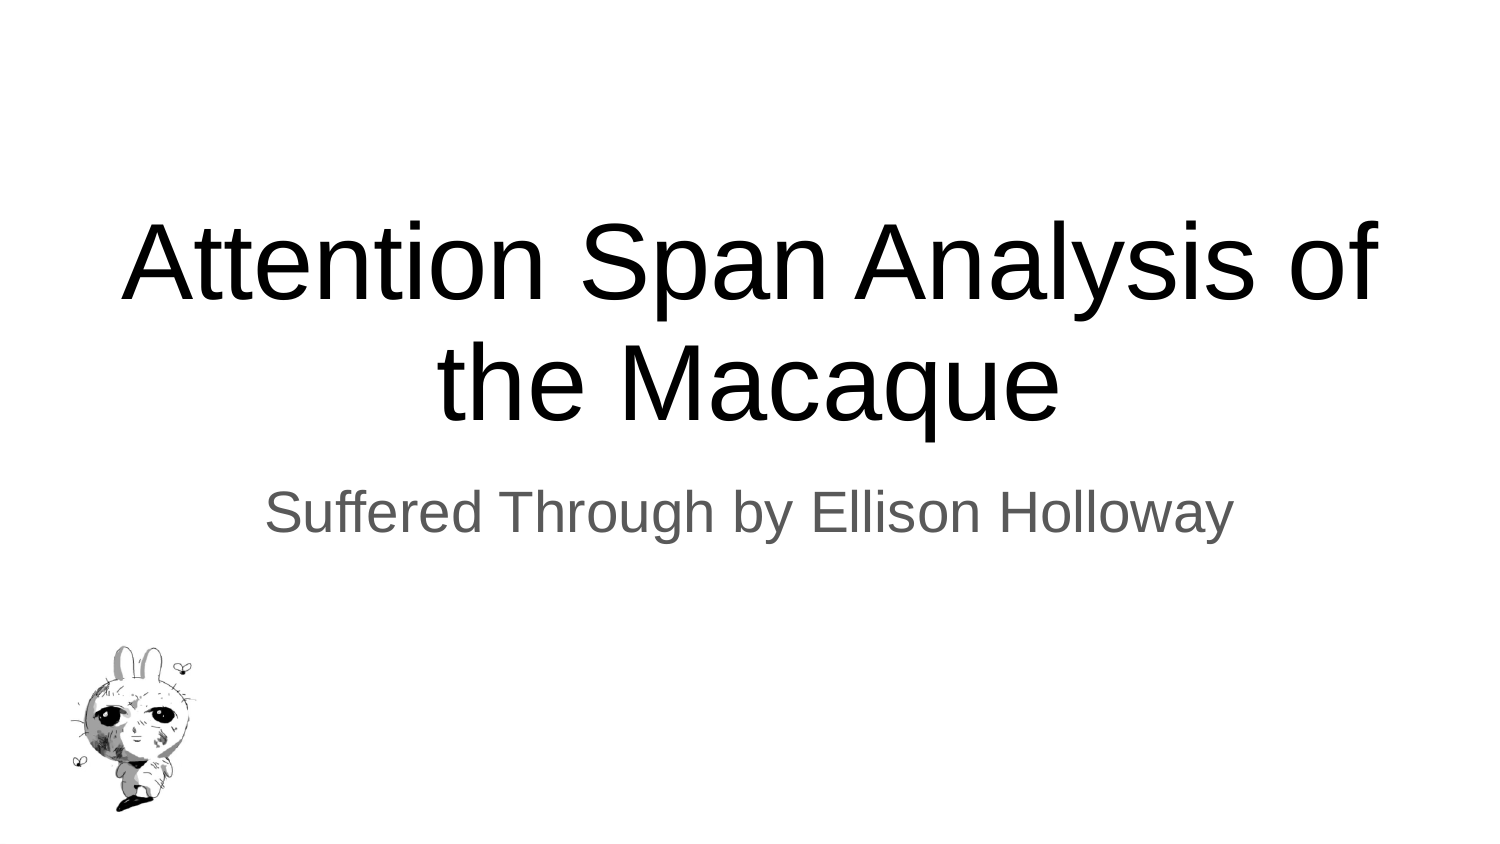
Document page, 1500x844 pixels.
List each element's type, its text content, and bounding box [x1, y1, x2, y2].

subtitle Suffered Through by Ellison Holloway [51, 464, 1449, 595]
title Attention Span Analysis of the Macaque [51, 122, 1449, 459]
picture [0, 594, 267, 844]
